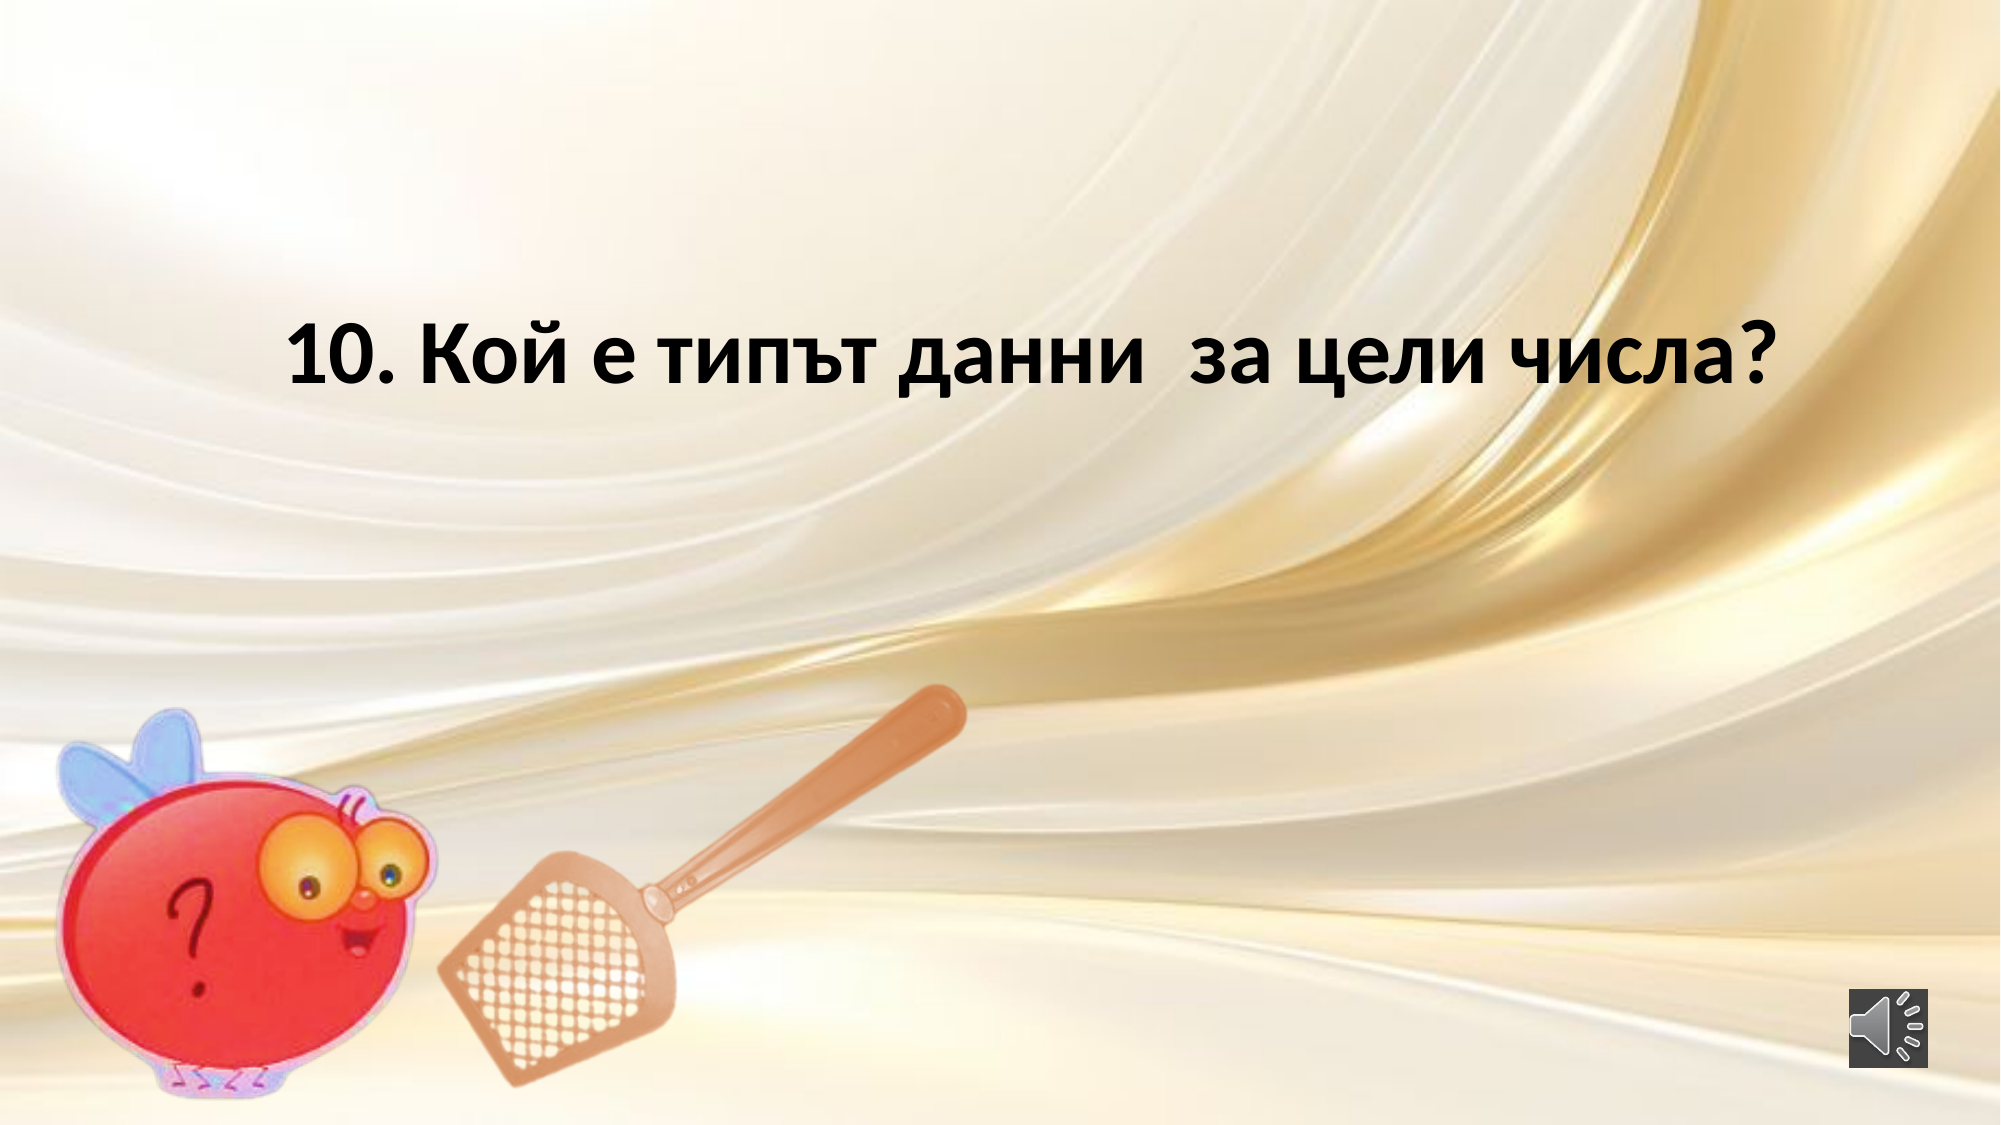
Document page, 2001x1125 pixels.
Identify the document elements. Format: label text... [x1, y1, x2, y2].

text_box 10. Кой е типът данни за цели числа? [135, 284, 1929, 410]
picture [0, 0, 2001, 1125]
